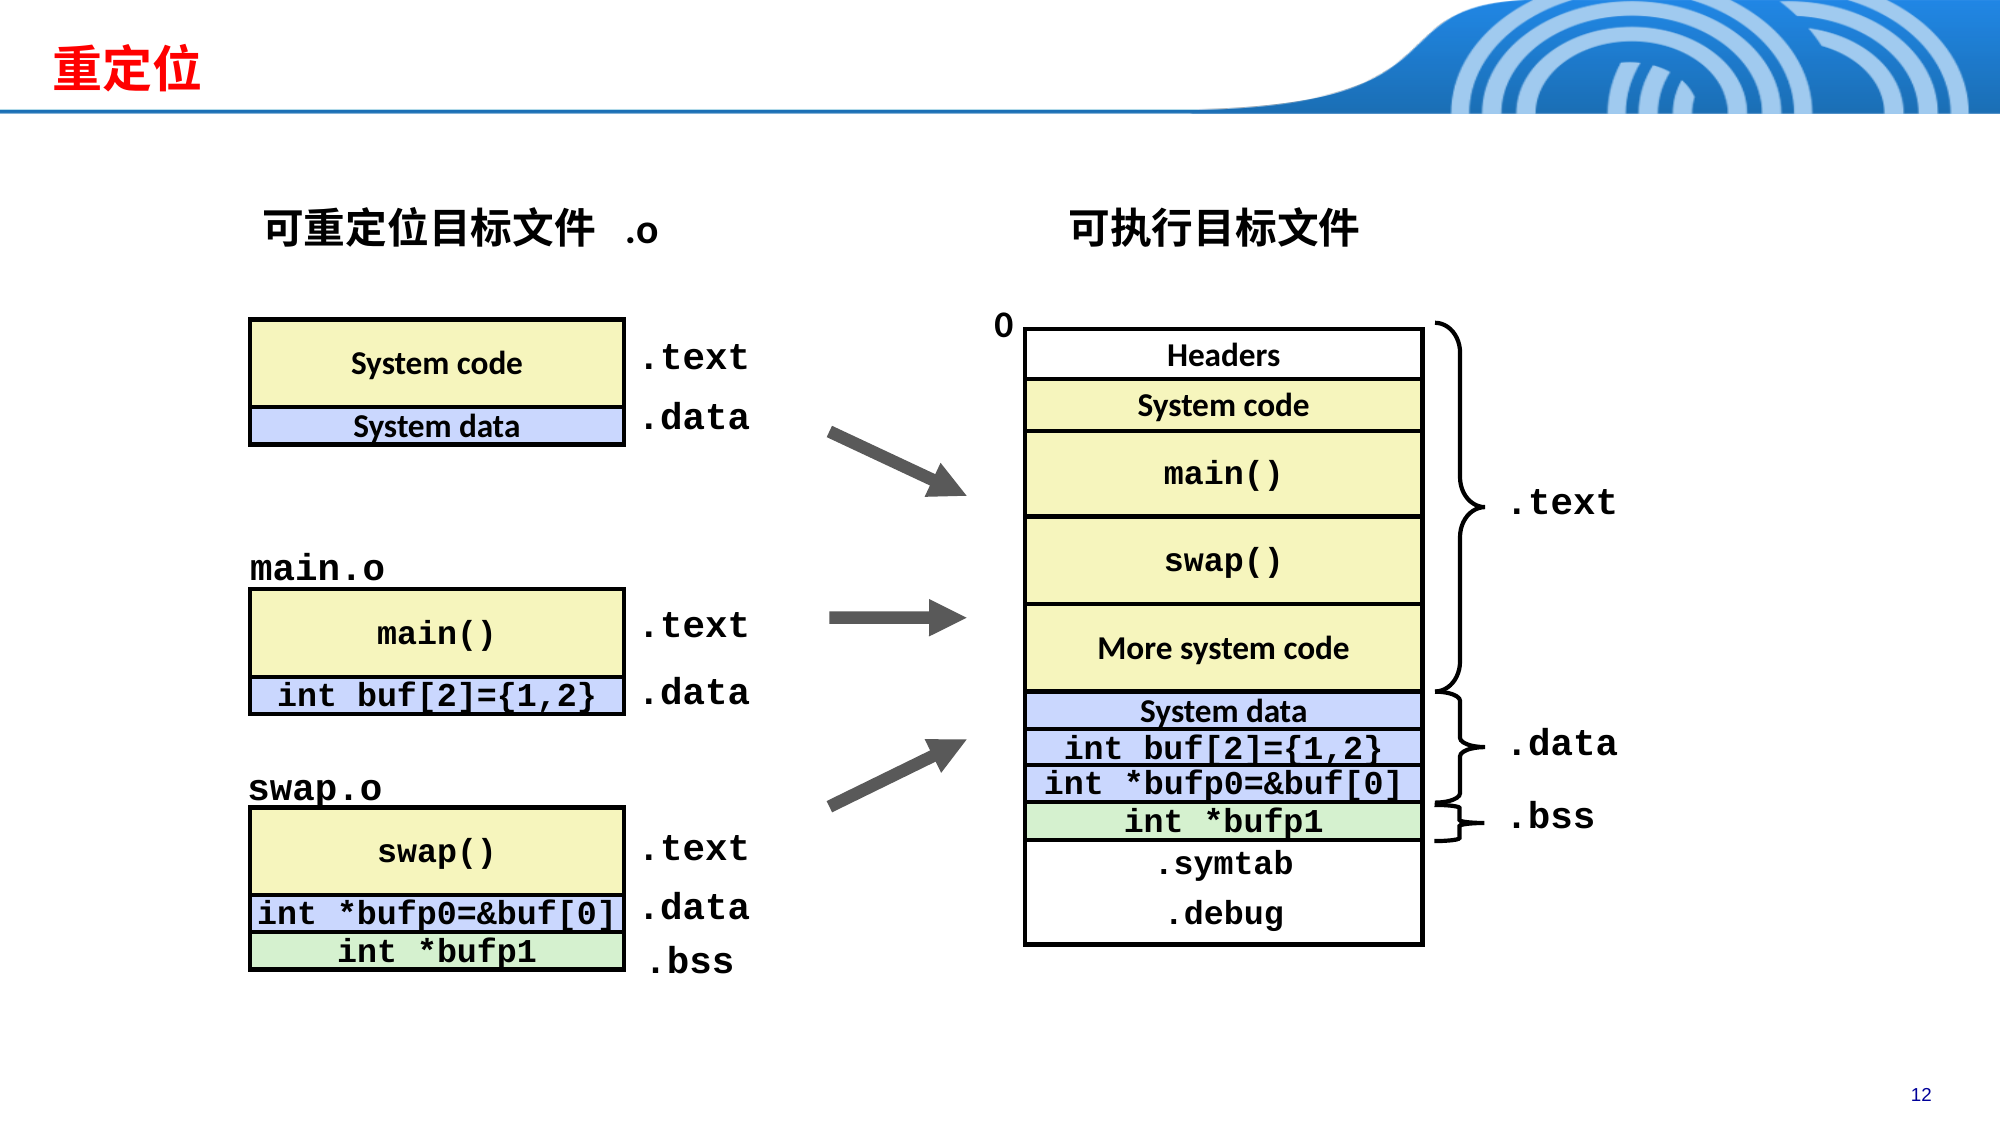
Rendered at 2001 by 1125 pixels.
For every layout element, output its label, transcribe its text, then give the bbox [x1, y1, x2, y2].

title 重定位 [7, 40, 1202, 113]
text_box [231, 294, 1634, 991]
text_box 可重定位目标文件 .o [227, 196, 674, 261]
picture [0, 0, 2000, 114]
text_box 可执行目标文件 [1033, 196, 1376, 261]
